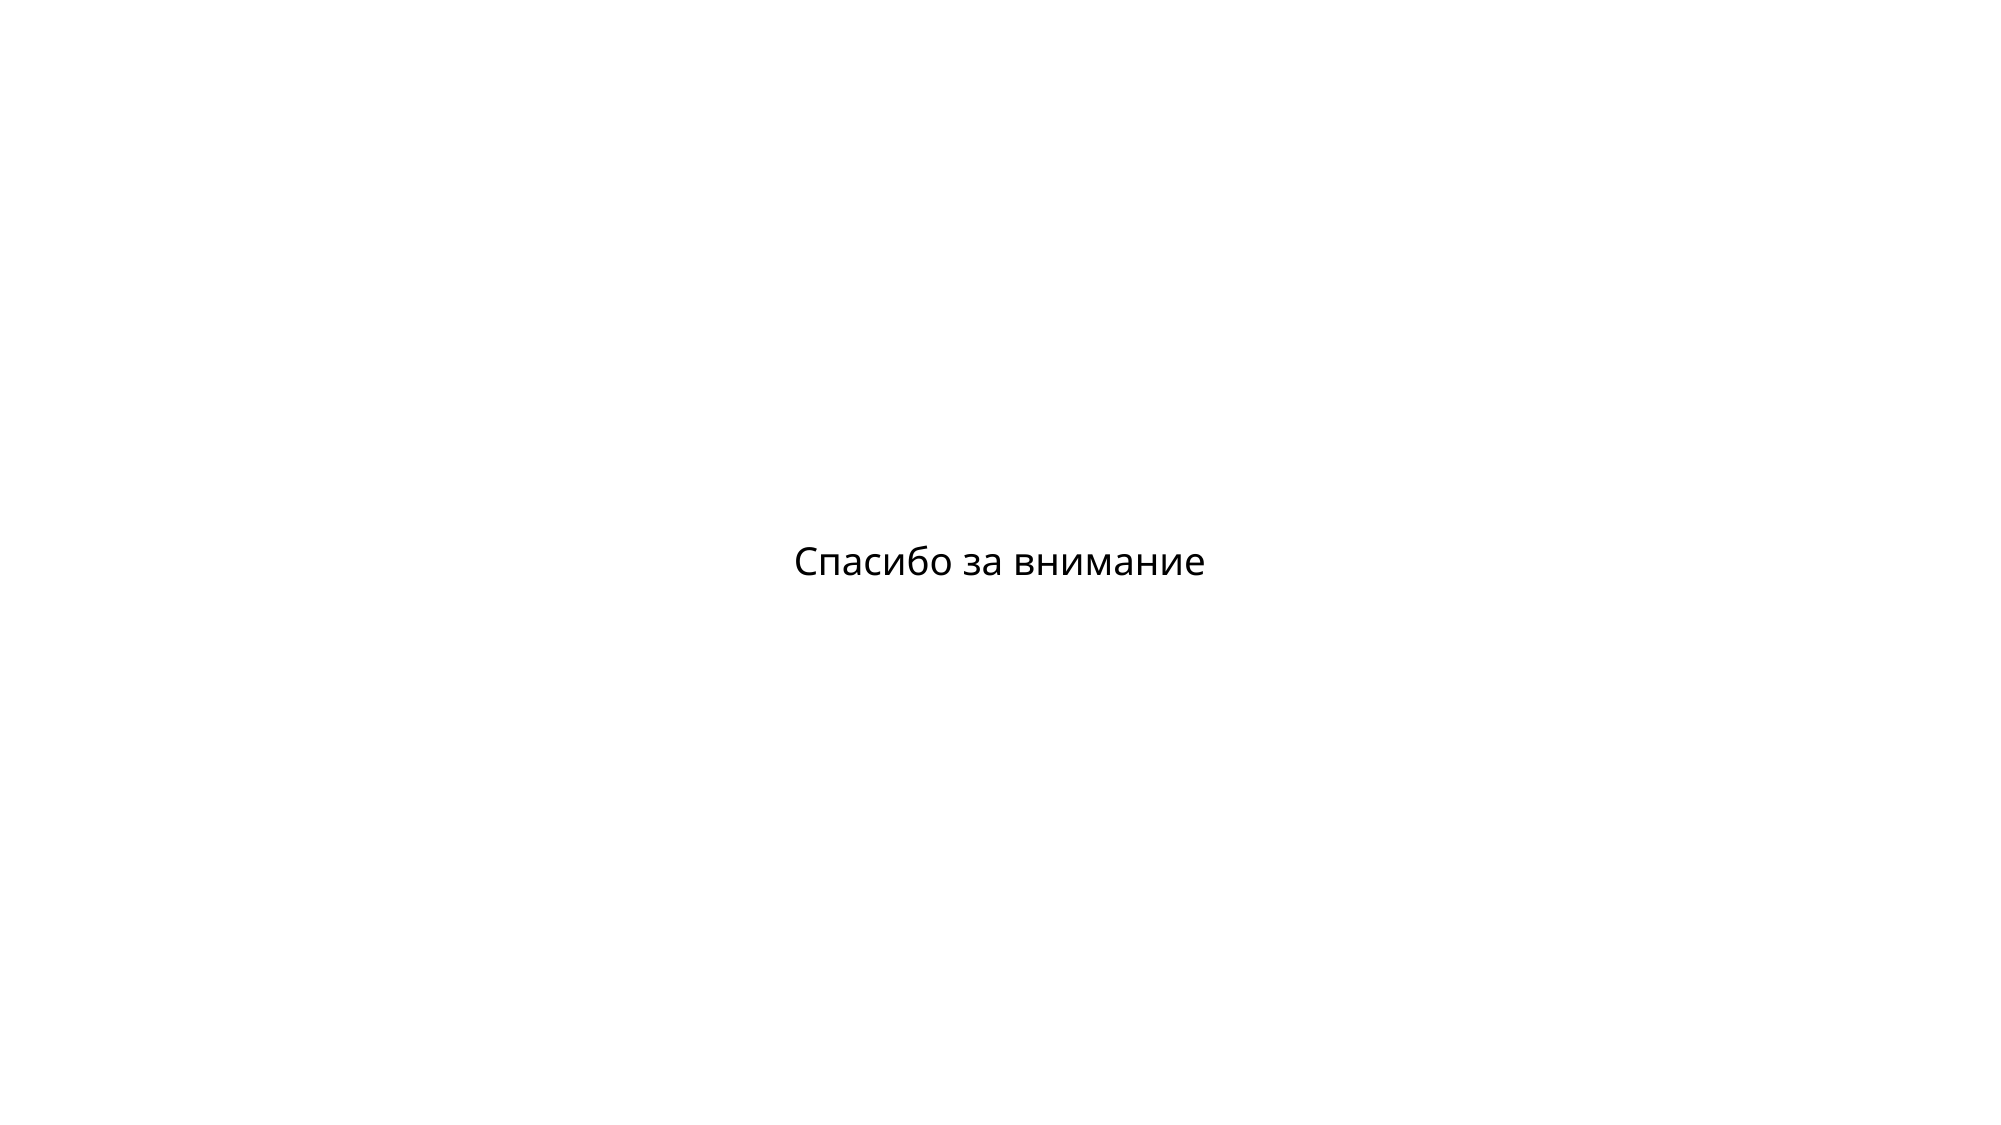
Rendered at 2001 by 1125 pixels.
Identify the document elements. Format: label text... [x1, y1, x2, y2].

title Спасибо за внимание [734, 522, 1266, 603]
